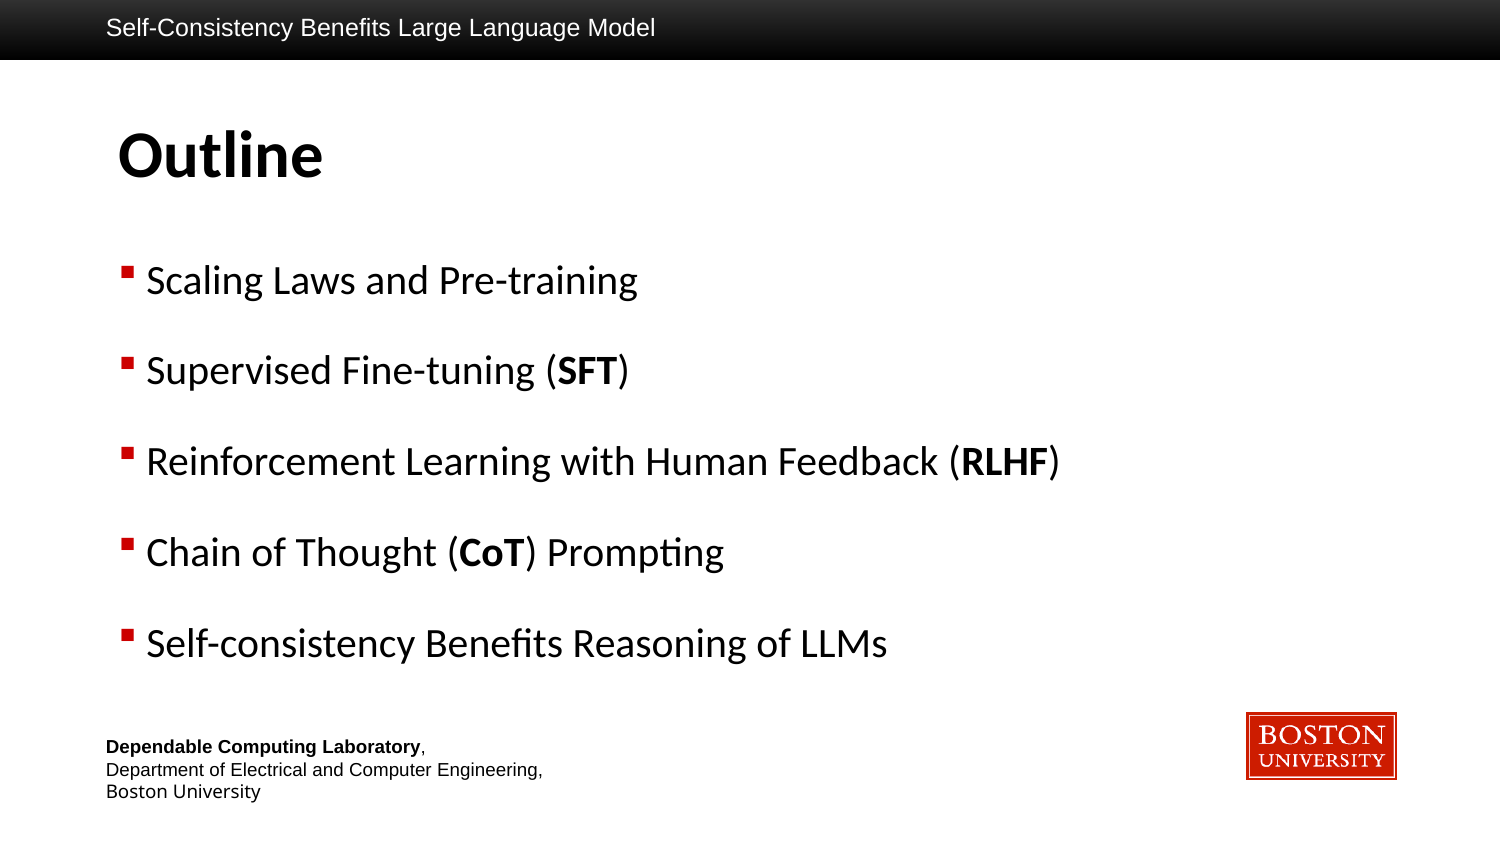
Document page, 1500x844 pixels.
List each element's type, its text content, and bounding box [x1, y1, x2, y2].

picture [1246, 712, 1397, 780]
title Outline [103, 87, 1397, 220]
list Scaling Laws and Pre-training Supervised Fine-tuning (SFT) Reinforcement Learning with Human Feedback (RLHF) Chain of Thought (CoT) Prompting Self-consistency Benefits Reasoning of LLMs [103, 220, 1397, 658]
text_box Self-Consistency Benefits Large Language Model [91, 4, 929, 55]
